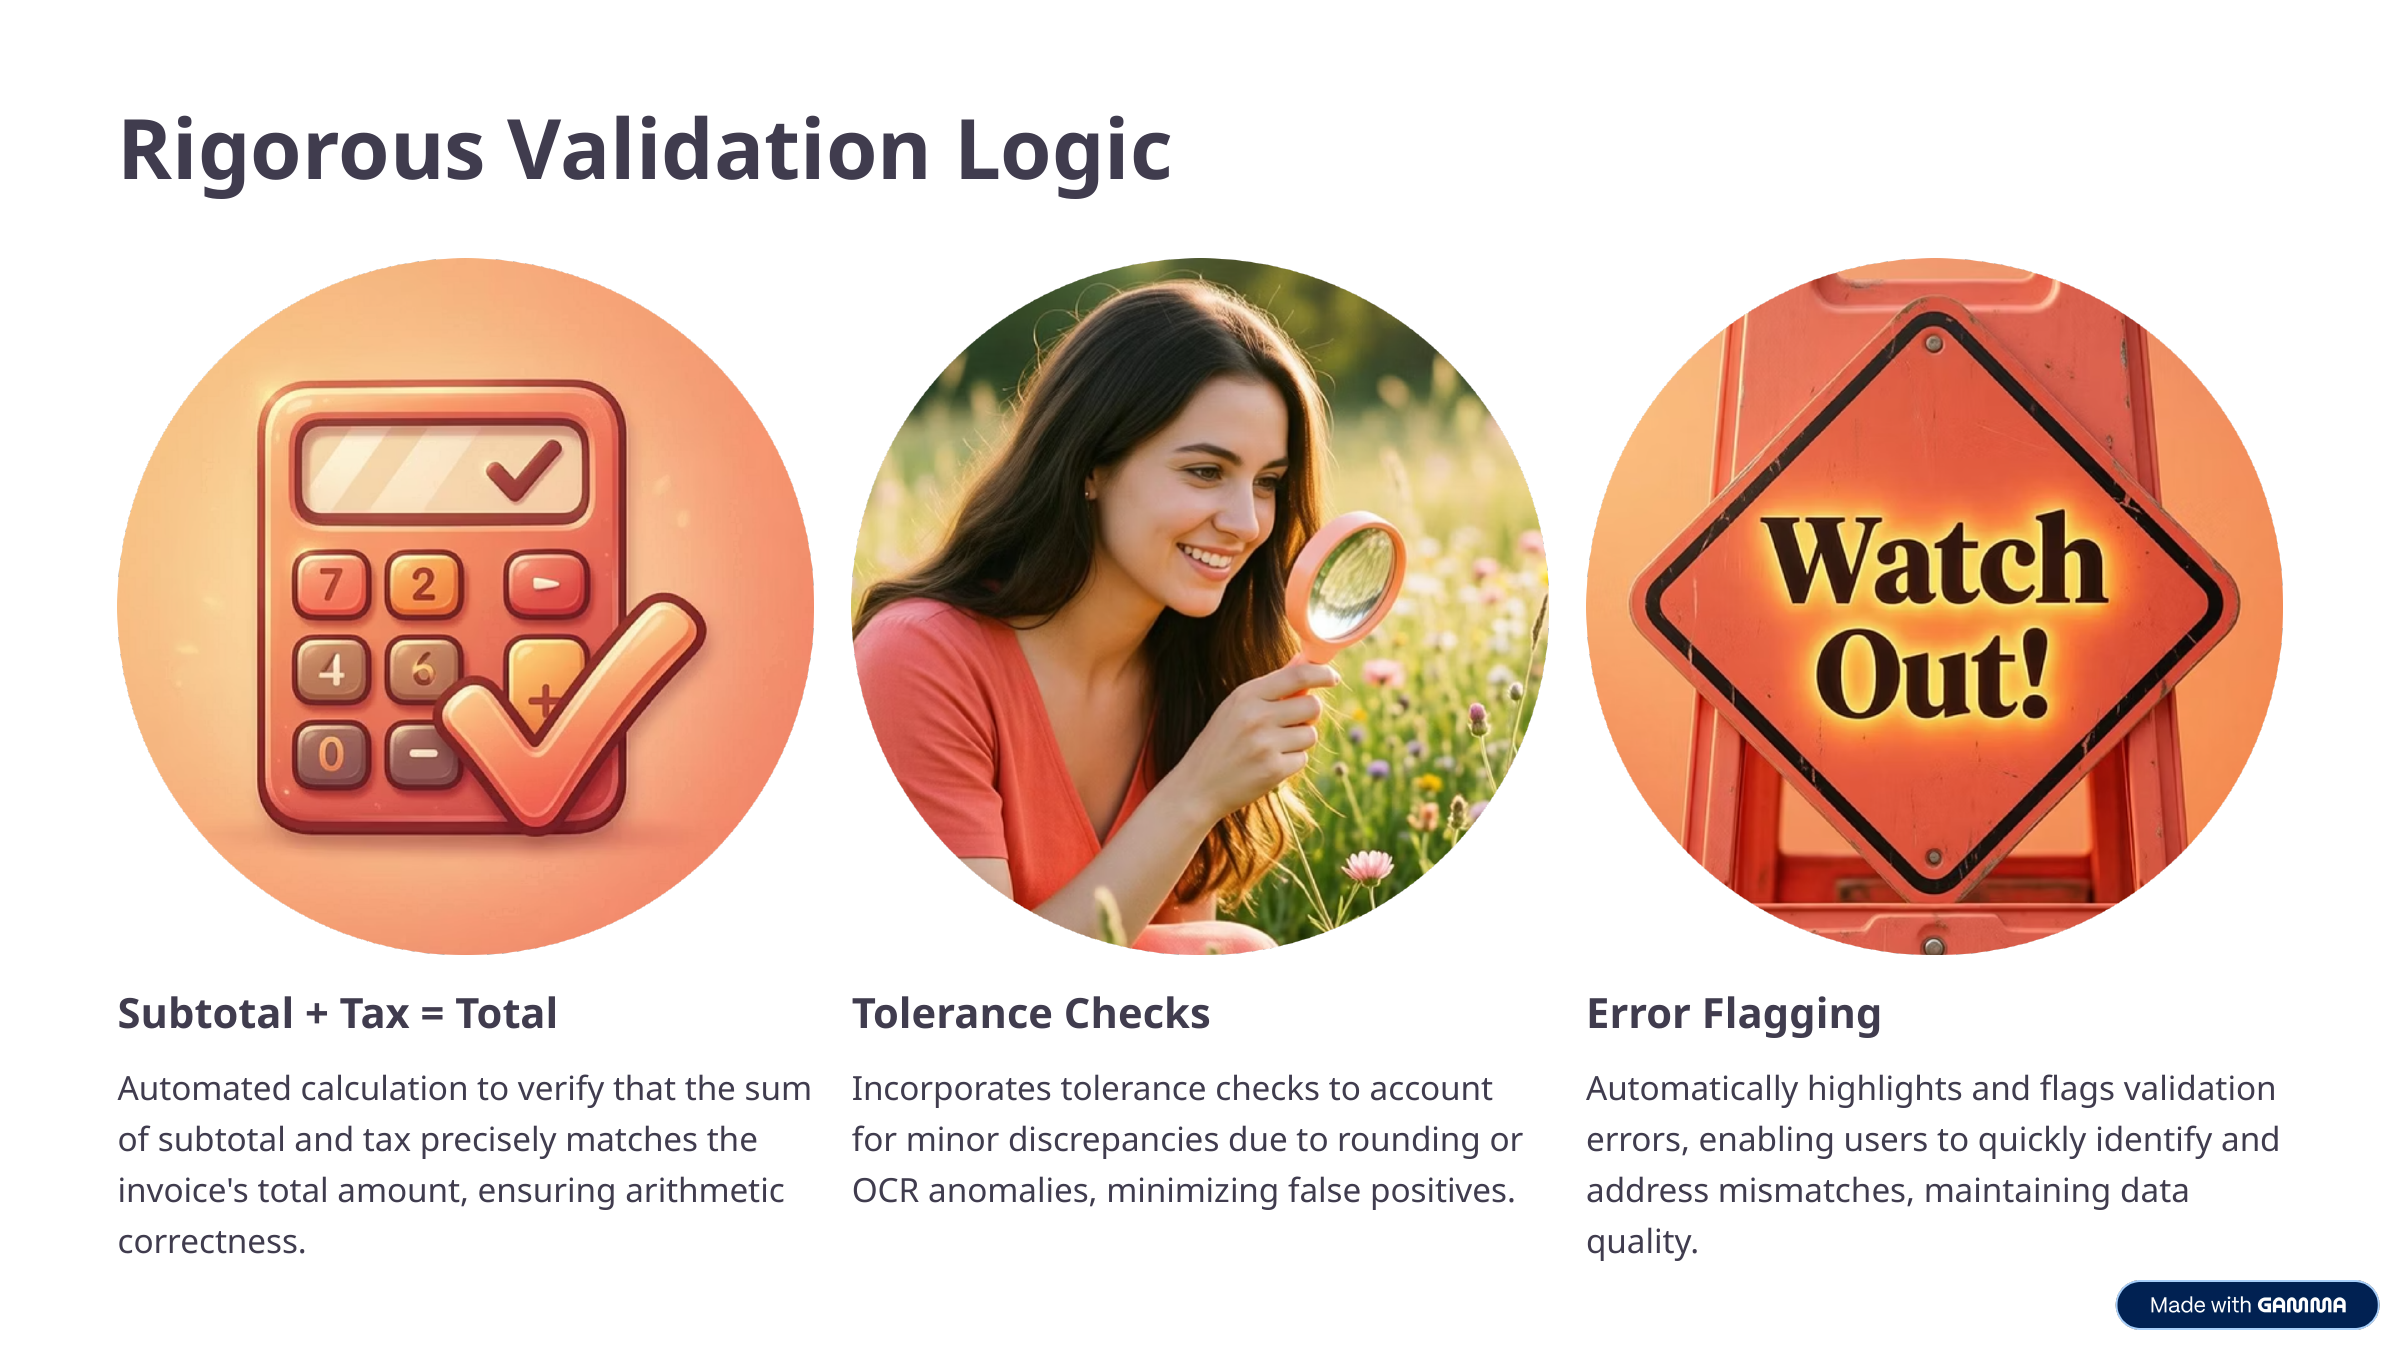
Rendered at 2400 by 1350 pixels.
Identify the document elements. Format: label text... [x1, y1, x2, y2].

picture [117, 258, 814, 955]
picture [1586, 258, 2283, 955]
text_box Error Flagging [1586, 985, 2007, 1038]
text_box Tolerance Checks [851, 985, 1273, 1038]
text_box Automated calculation to verify that the sum of subtotal and tax precisely matches the invoice's total amount, ensuring arithmetic correctness. [117, 1055, 814, 1261]
text_box Automatically highlights and flags validation errors, enabling users to quickly identify and address mismatches, maintaining data quality. [1586, 1055, 2283, 1261]
text_box Subtotal + Tax = Total [117, 985, 574, 1038]
text_box Rigorous Validation Logic [117, 92, 1187, 198]
text_box Incorporates tolerance checks to account for minor discrepancies due to rounding or OCR anomalies, minimizing false positives. [851, 1055, 1548, 1210]
picture [2106, 1271, 2389, 1339]
picture [851, 258, 1549, 955]
